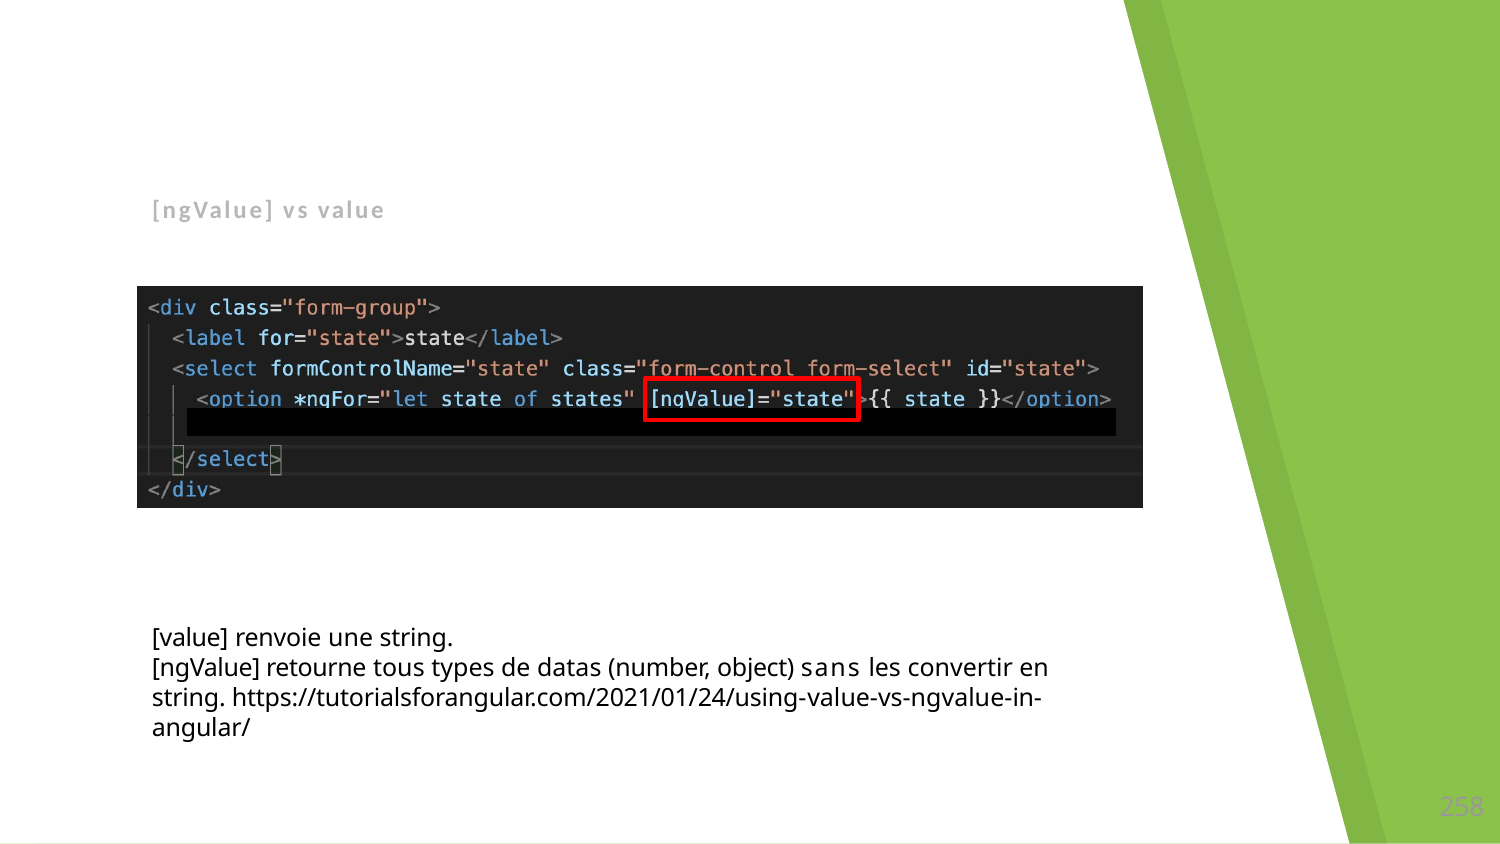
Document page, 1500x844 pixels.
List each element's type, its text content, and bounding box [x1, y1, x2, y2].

slide_number 261 [1431, 794, 1488, 844]
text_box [137, 285, 1144, 508]
text_box [value] renvoie une string. [ngValue] retourne tous types de datas (number, object) sans les convertir en string. https://tutorialsforangular.com/2021/01/24/using-value-vs-ngvalue-in-angular/ [149, 619, 1109, 742]
text_box [ngValue] vs value [149, 191, 393, 224]
